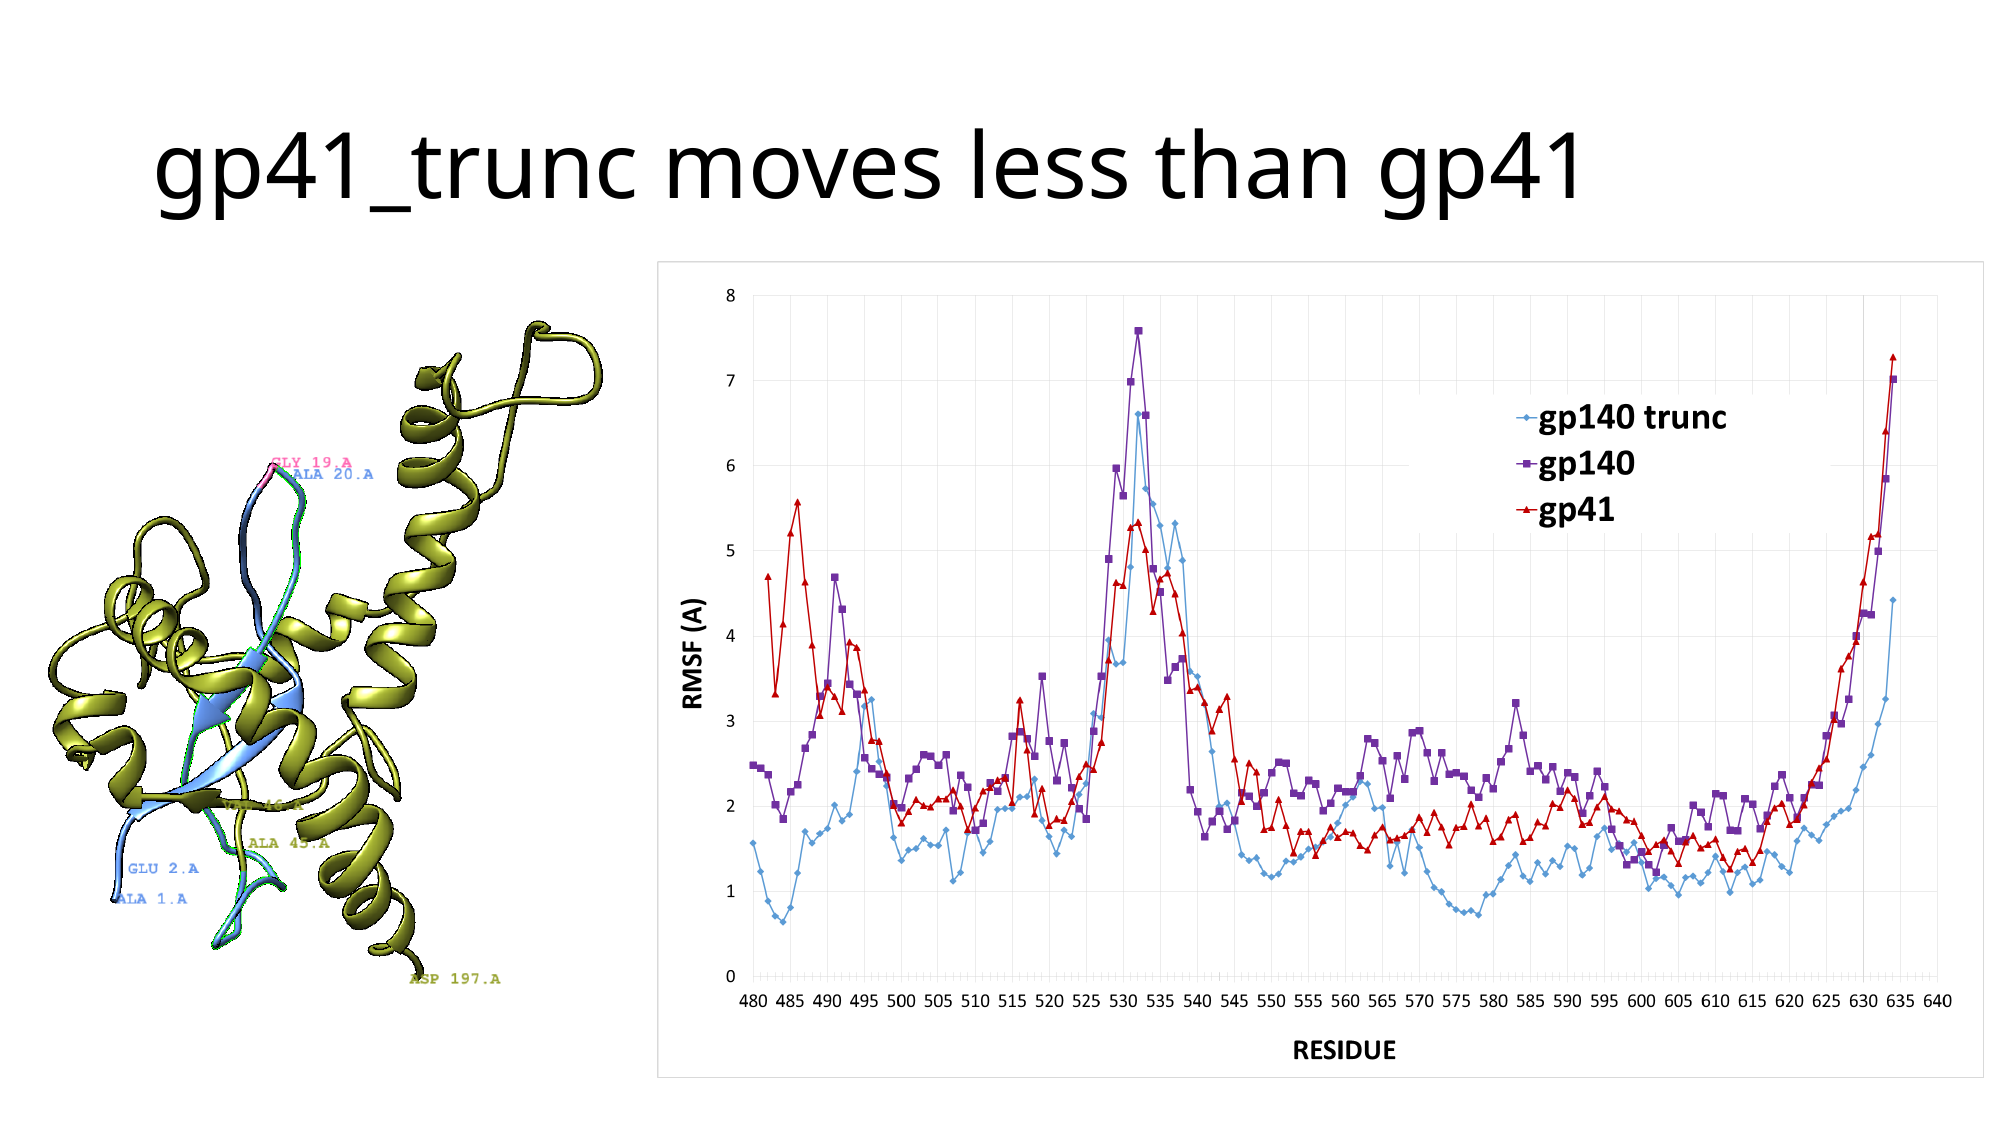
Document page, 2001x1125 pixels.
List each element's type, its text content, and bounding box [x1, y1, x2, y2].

picture [657, 261, 1984, 1078]
title gp41_trunc moves less than gp41 [137, 59, 1863, 278]
picture [31, 305, 630, 1008]
